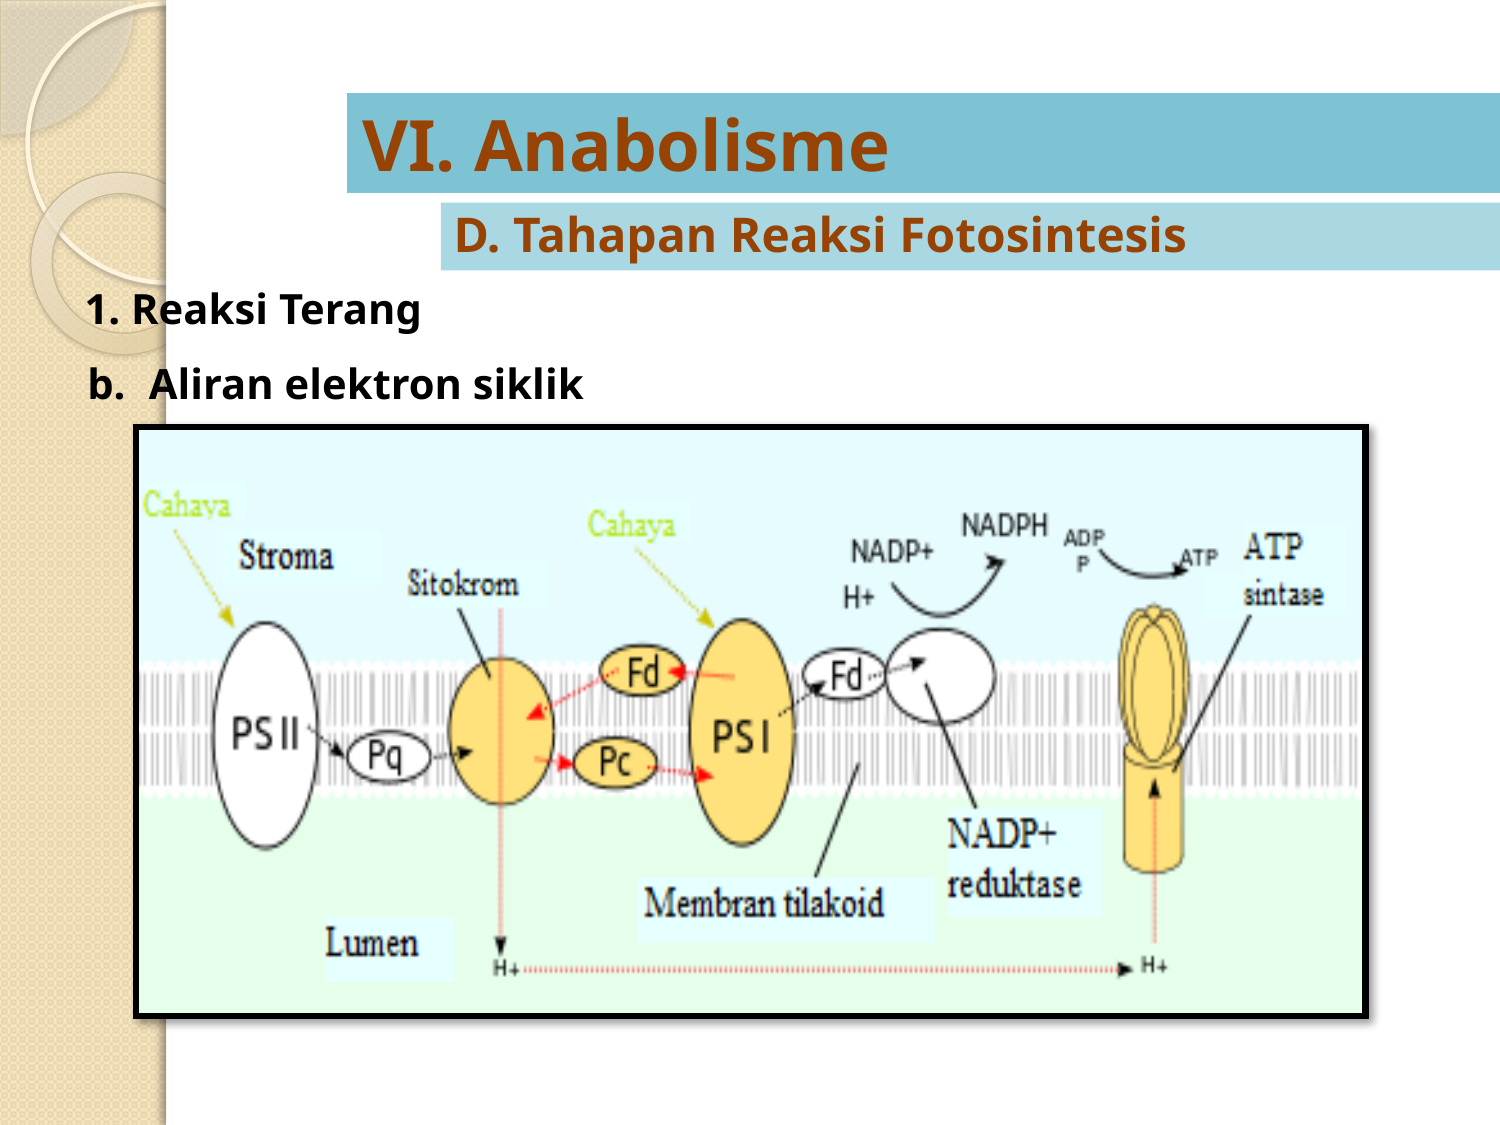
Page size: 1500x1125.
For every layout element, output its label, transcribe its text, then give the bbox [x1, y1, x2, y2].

text_box D. Tahapan Reaksi Fotosintesis [440, 202, 1500, 271]
picture [139, 429, 1363, 1014]
title VI. Anabolisme [347, 93, 1500, 193]
text_box b. Aliran elektron siklik [74, 356, 1223, 575]
text_box 1. Reaksi Terang [71, 282, 1220, 378]
